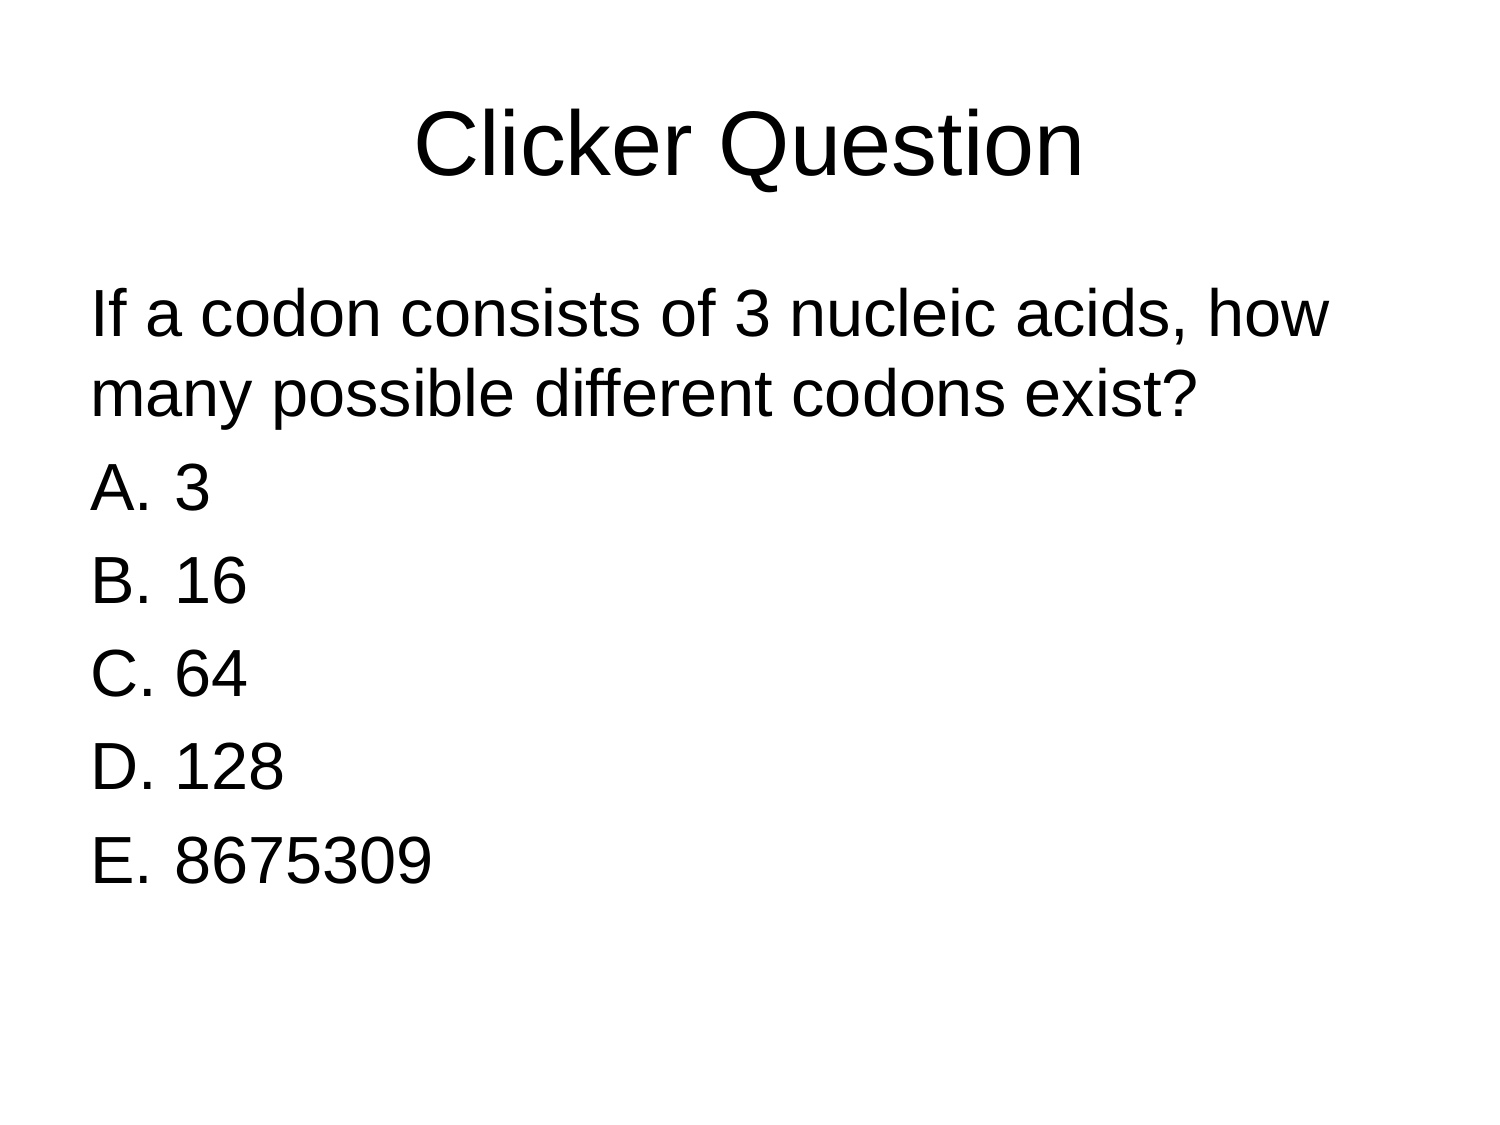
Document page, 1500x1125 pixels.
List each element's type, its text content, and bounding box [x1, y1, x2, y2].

list If a codon consists of 3 nucleic acids, how many possible different codons exist? 3 16 64 128 8675309 [75, 262, 1425, 1005]
title Clicker Question [75, 45, 1425, 233]
